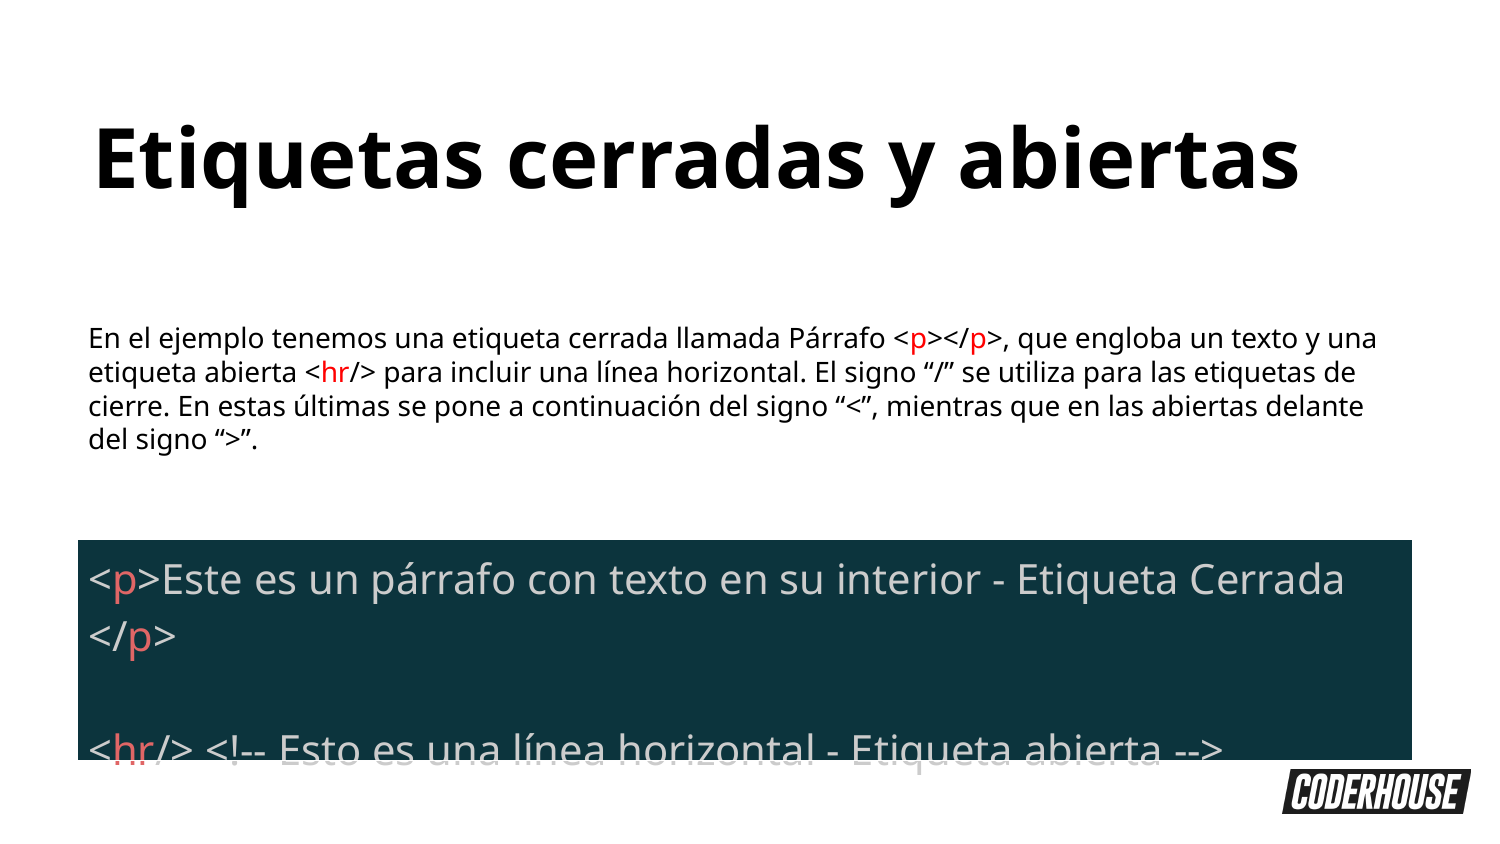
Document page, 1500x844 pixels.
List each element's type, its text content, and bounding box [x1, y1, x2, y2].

text_box En el ejemplo tenemos una etiqueta cerrada llamada Párrafo <p></p>, que engloba un texto y una etiqueta abierta <hr/> para incluir una línea horizontal. El signo “/” se utiliza para las etiquetas de cierre. En estas últimas se pone a continuación del signo “<”, mientras que en las abiertas delante del signo “>”. [73, 305, 1418, 505]
picture [1281, 769, 1471, 814]
text_box Etiquetas cerradas y abiertas [77, 101, 1414, 222]
table_header <p>Este es un párrafo con texto en su interior - Etiqueta Cerrada </p> <hr/> <!-- Esto es una línea horizontal - Etiqueta abierta --> [78, 540, 1412, 760]
